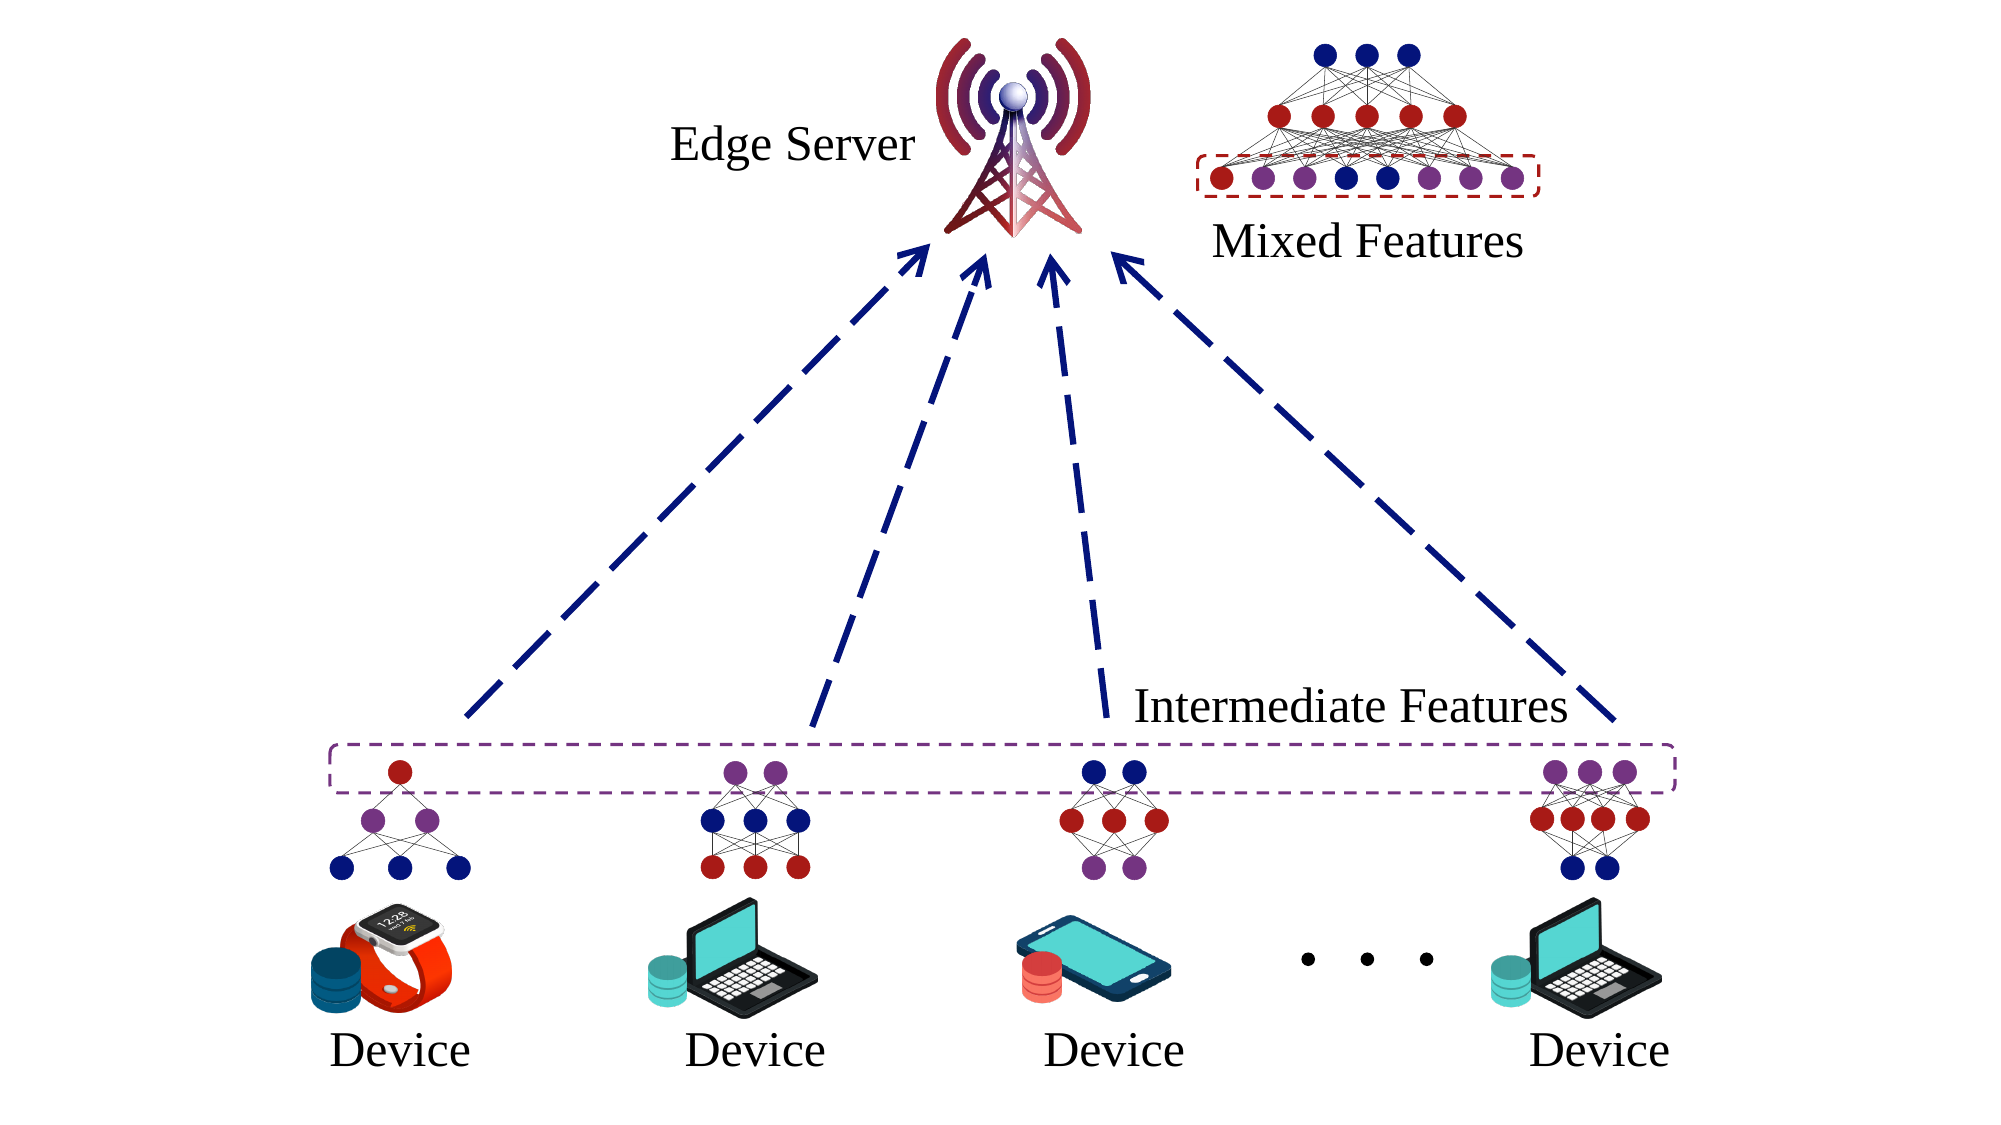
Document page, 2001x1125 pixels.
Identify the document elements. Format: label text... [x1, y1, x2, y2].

text_box [328, 743, 1677, 794]
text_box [1050, 253, 1107, 718]
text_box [311, 903, 452, 1014]
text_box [700, 761, 811, 879]
picture [903, 38, 1122, 244]
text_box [1491, 897, 1662, 1019]
text_box Device [229, 1008, 571, 1084]
text_box Device [1428, 1008, 1771, 1084]
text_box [466, 243, 931, 717]
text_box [329, 760, 471, 880]
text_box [647, 897, 818, 1019]
text_box Device [943, 1008, 1285, 1084]
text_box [1015, 915, 1172, 1004]
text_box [812, 253, 986, 727]
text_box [1059, 760, 1169, 880]
text_box Edge Server [654, 103, 903, 178]
text_box Intermediate Features [1061, 665, 1642, 740]
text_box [1530, 760, 1650, 880]
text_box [1110, 251, 1615, 721]
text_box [1197, 43, 1539, 197]
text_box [1302, 953, 1433, 965]
text_box Mixed Features [1161, 200, 1575, 251]
text_box Device [584, 1008, 927, 1084]
